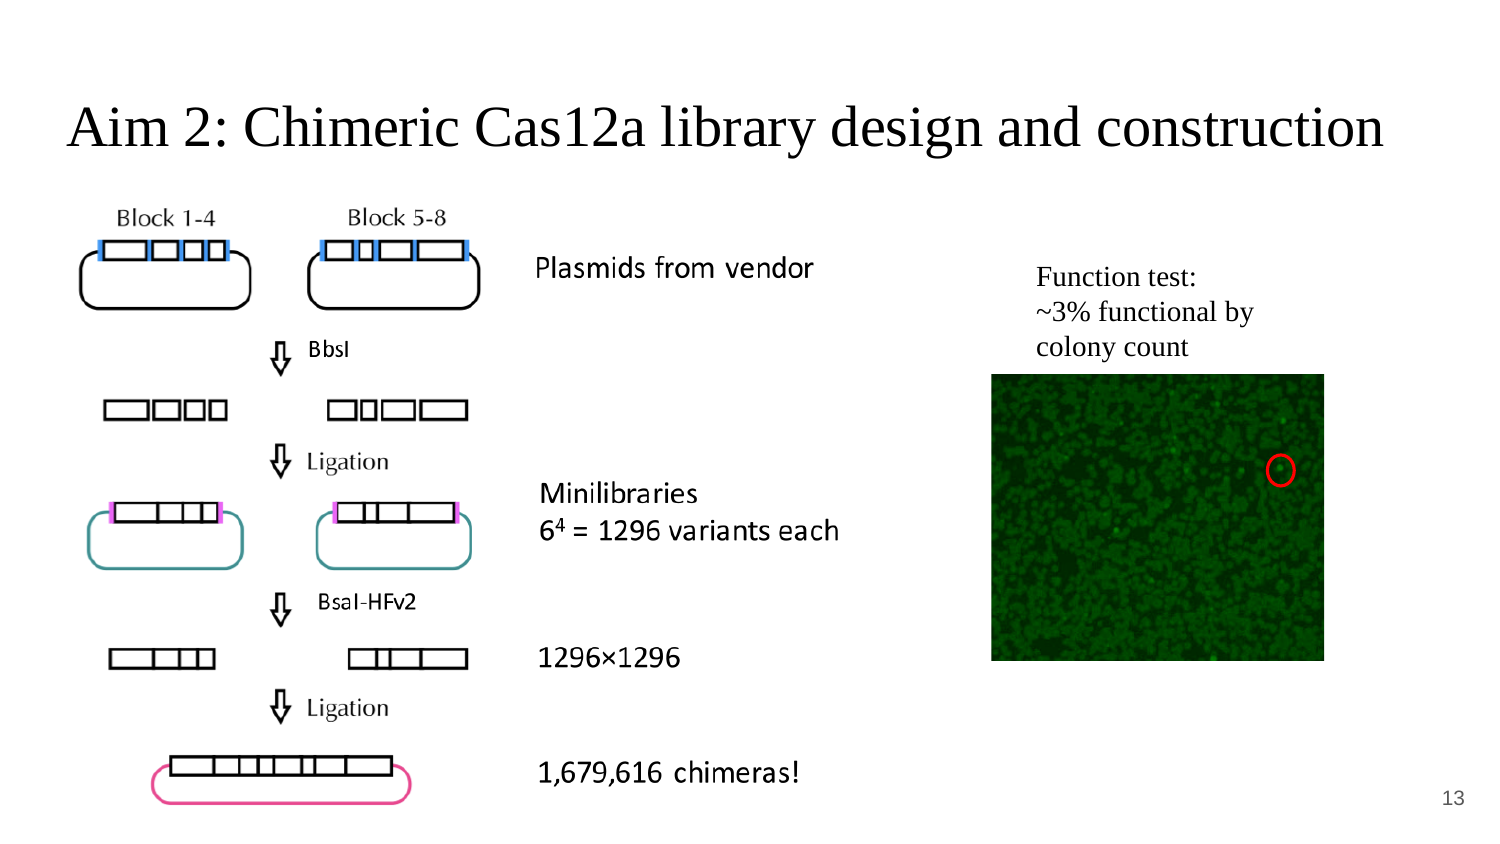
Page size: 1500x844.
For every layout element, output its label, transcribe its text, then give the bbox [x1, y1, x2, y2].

text_box Function test: ~3% functional by colony count [1021, 241, 1295, 280]
title Aim 2: Chimeric Cas12a library design and construction [51, 72, 1449, 167]
slide_number 13 [1389, 764, 1480, 830]
picture [61, 189, 858, 817]
picture [990, 374, 1325, 661]
